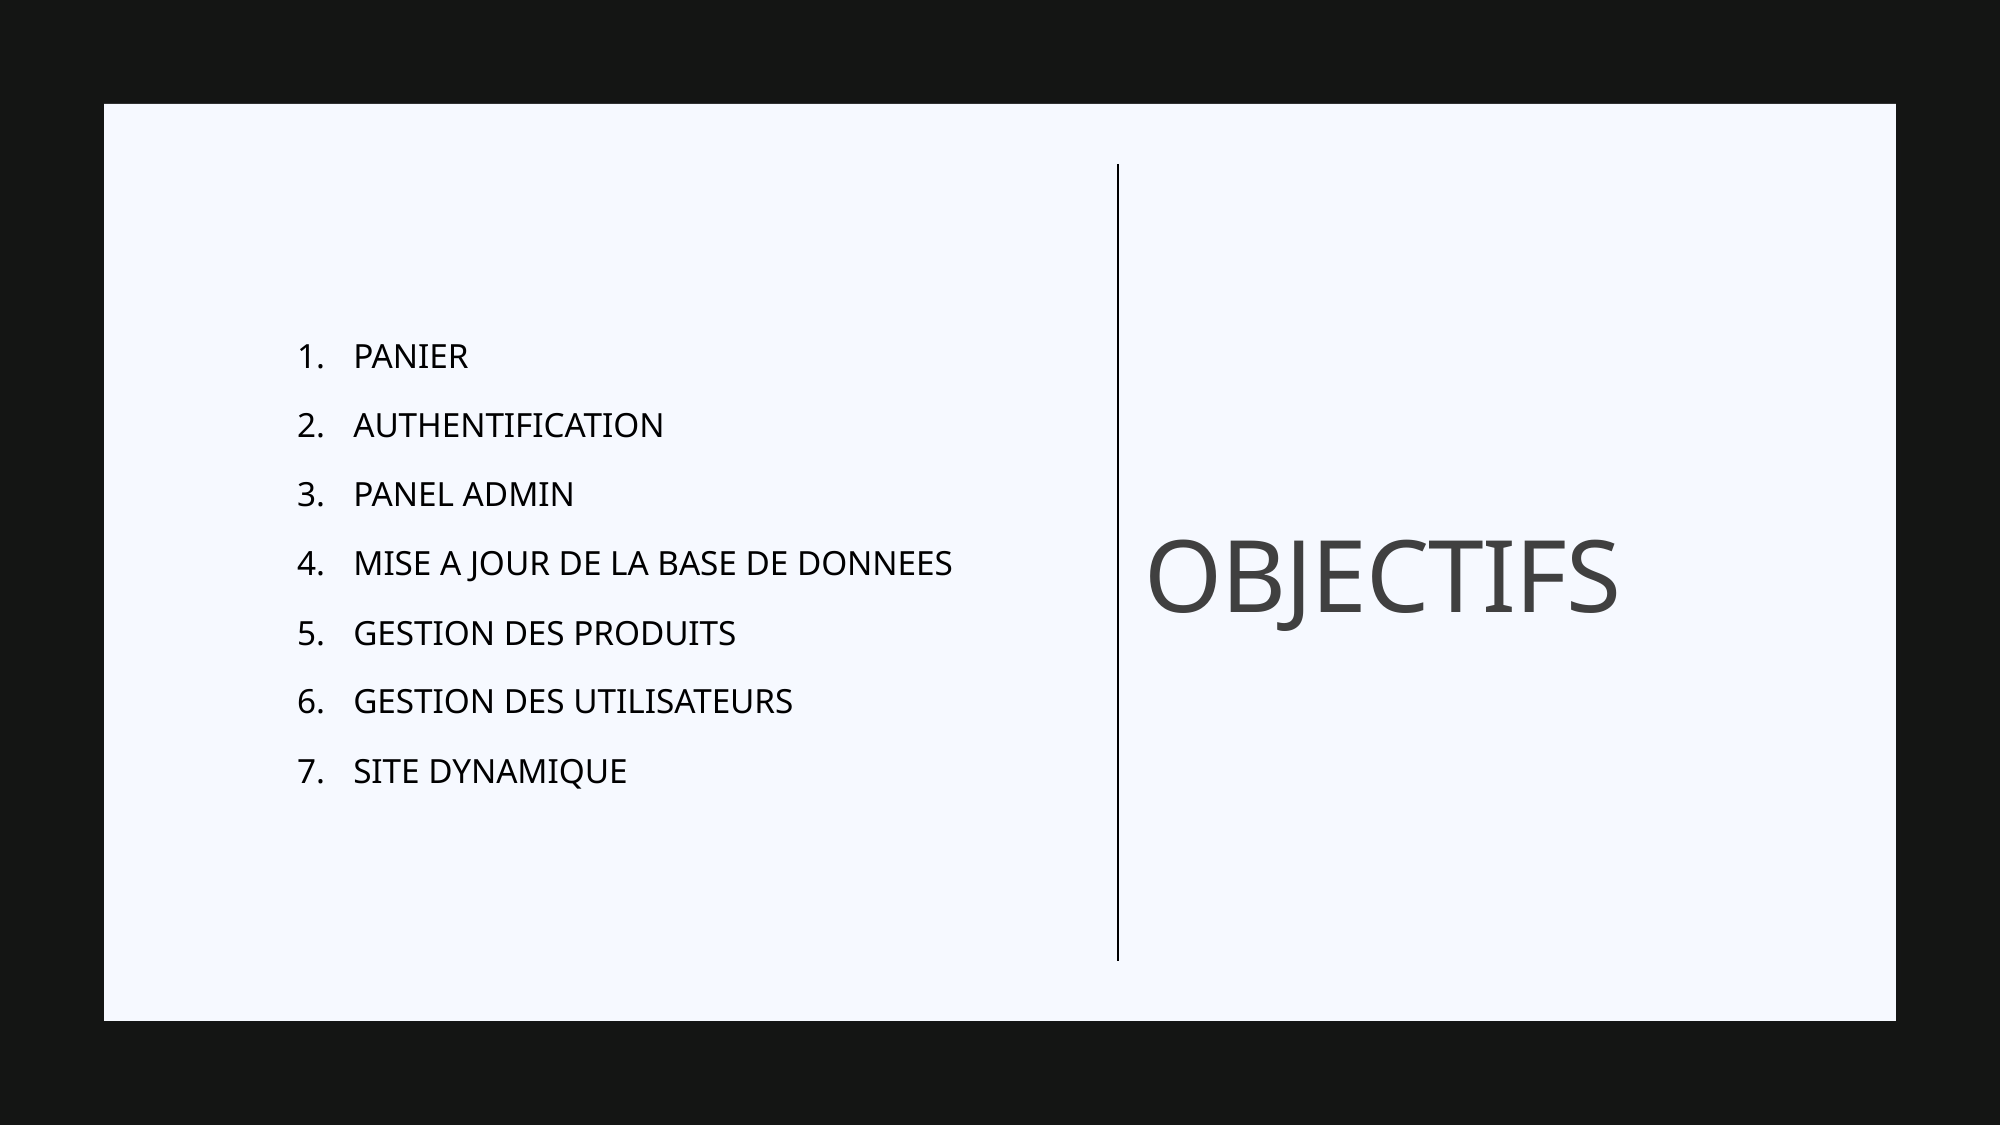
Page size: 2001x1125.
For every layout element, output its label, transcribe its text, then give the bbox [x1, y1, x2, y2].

title OBJECTIFS [1129, 514, 1879, 647]
list PANIER AUTHENTIFICATION PANEL ADMIN MISE A JOUR DE LA BASE DE DONNEES GESTION DES PRODUITS GESTION DES UTILISATEURS SITE DYNAMIQUE [297, 136, 956, 989]
